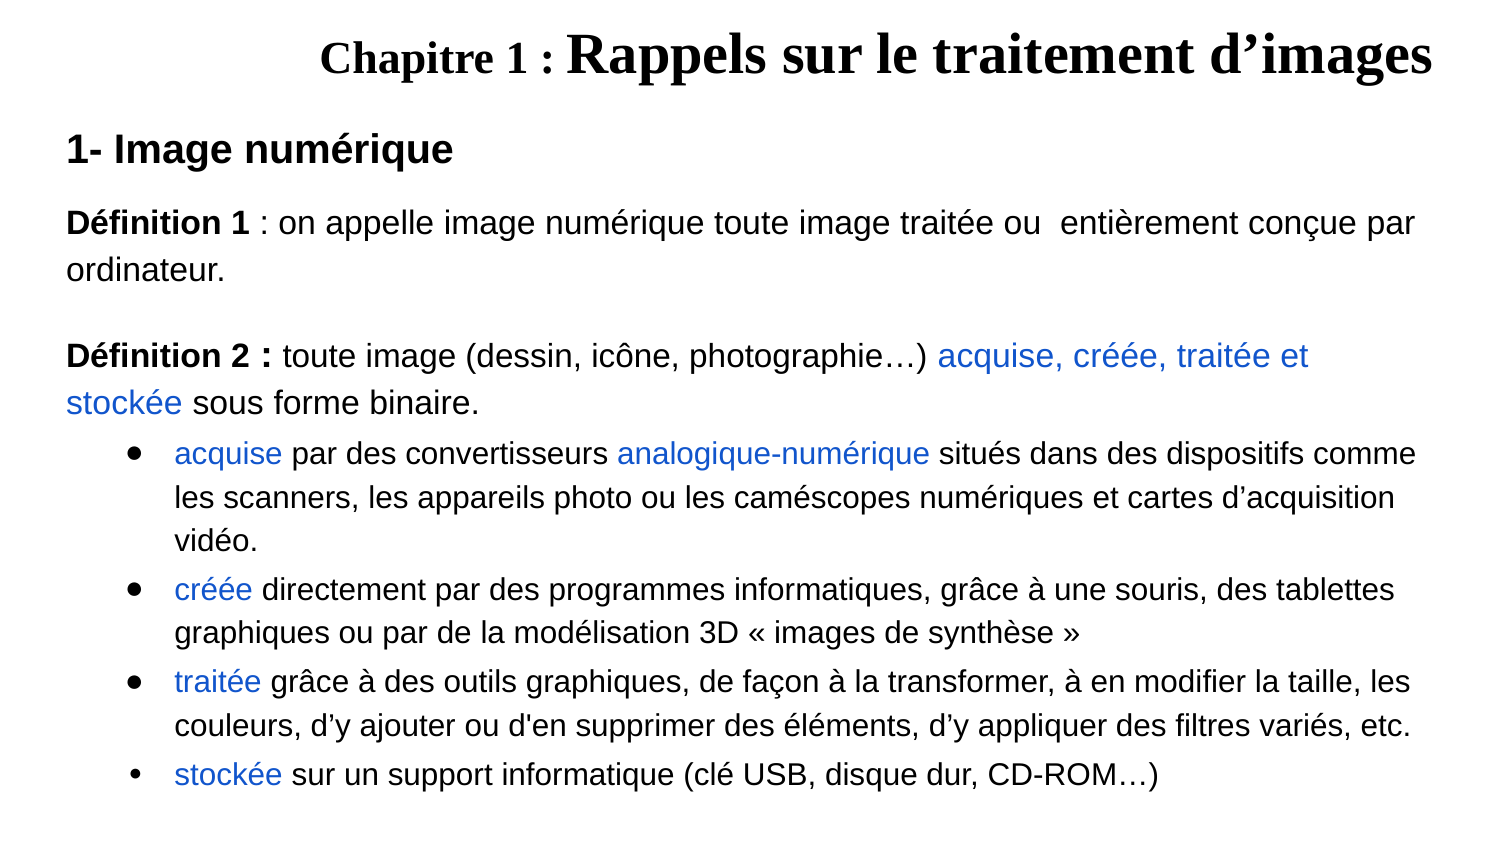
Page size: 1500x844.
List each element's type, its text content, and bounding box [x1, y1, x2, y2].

title Chapitre 1 : Rappels sur le traitement d’images [180, 0, 1449, 129]
list 1- Image numérique Définition 1 : on appelle image numérique toute image traitée ou entièrement conçue par ordinateur. Définition 2 : toute image (dessin, icône, photographie…) acquise, créée, traitée et stockée sous forme binaire. acquise par des convertisseurs analogique-numérique situés dans des dispositifs comme les scanners, les appareils photo ou les caméscopes numériques et cartes d’acquisition vidéo. créée directement par des programmes informatiques, grâce à une souris, des tablettes graphiques ou par de la modélisation 3D « images de synthèse » traitée grâce à des outils graphiques, de façon à la transformer, à en modifier la taille, les couleurs, d’y ajouter ou d'en supprimer des éléments, d’y appliquer des filtres variés, etc. stockée sur un support informatique (clé USB, disque dur, CD-ROM…) [51, 100, 1449, 820]
